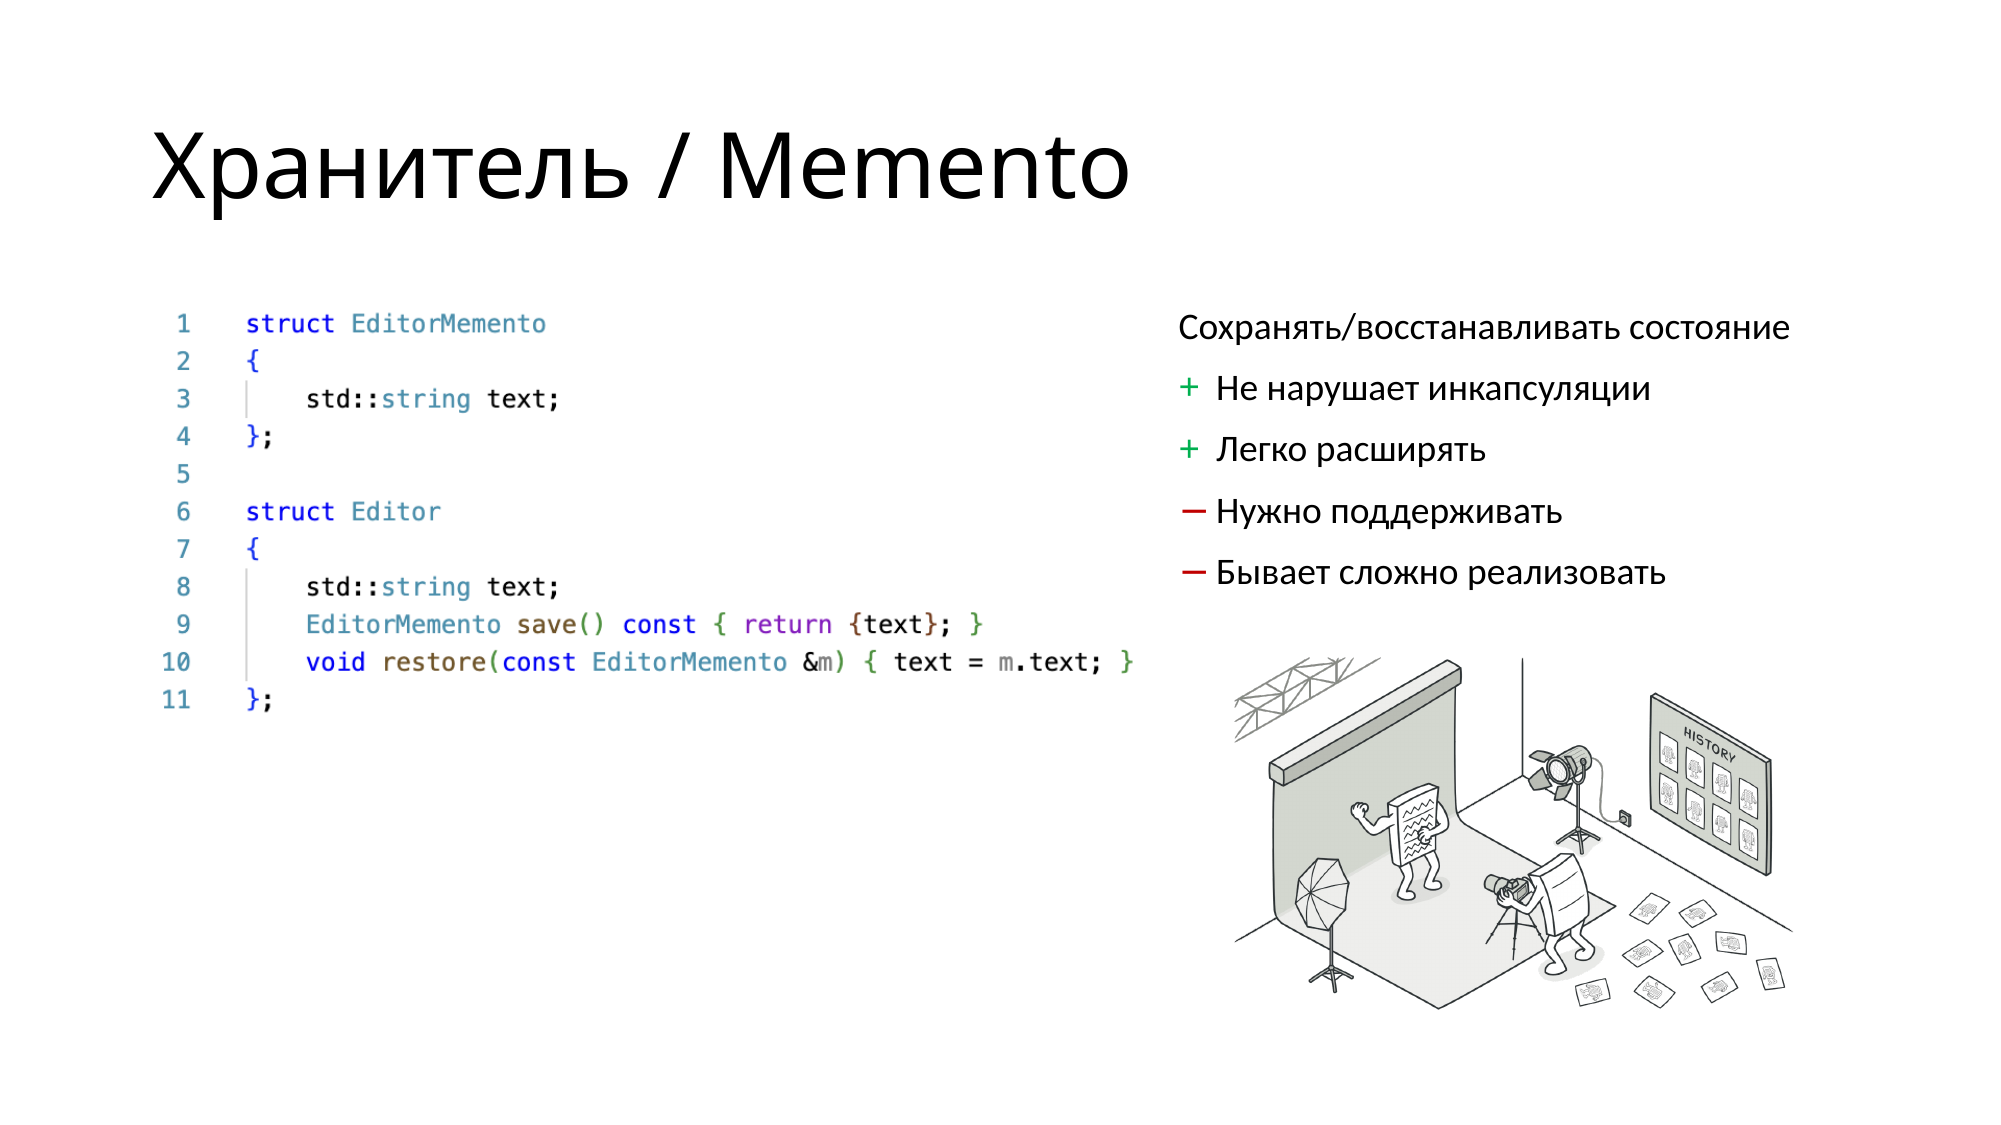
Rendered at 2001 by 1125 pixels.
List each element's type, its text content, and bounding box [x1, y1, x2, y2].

title Хранитель / Memento [137, 59, 1863, 278]
picture [1230, 656, 1797, 1011]
list Сохранять/восстанавливать состояние Не нарушает инкапсуляции Легко расширять Нужно поддерживать Бывает сложно реализовать [1163, 299, 1863, 1014]
picture [137, 299, 1144, 723]
